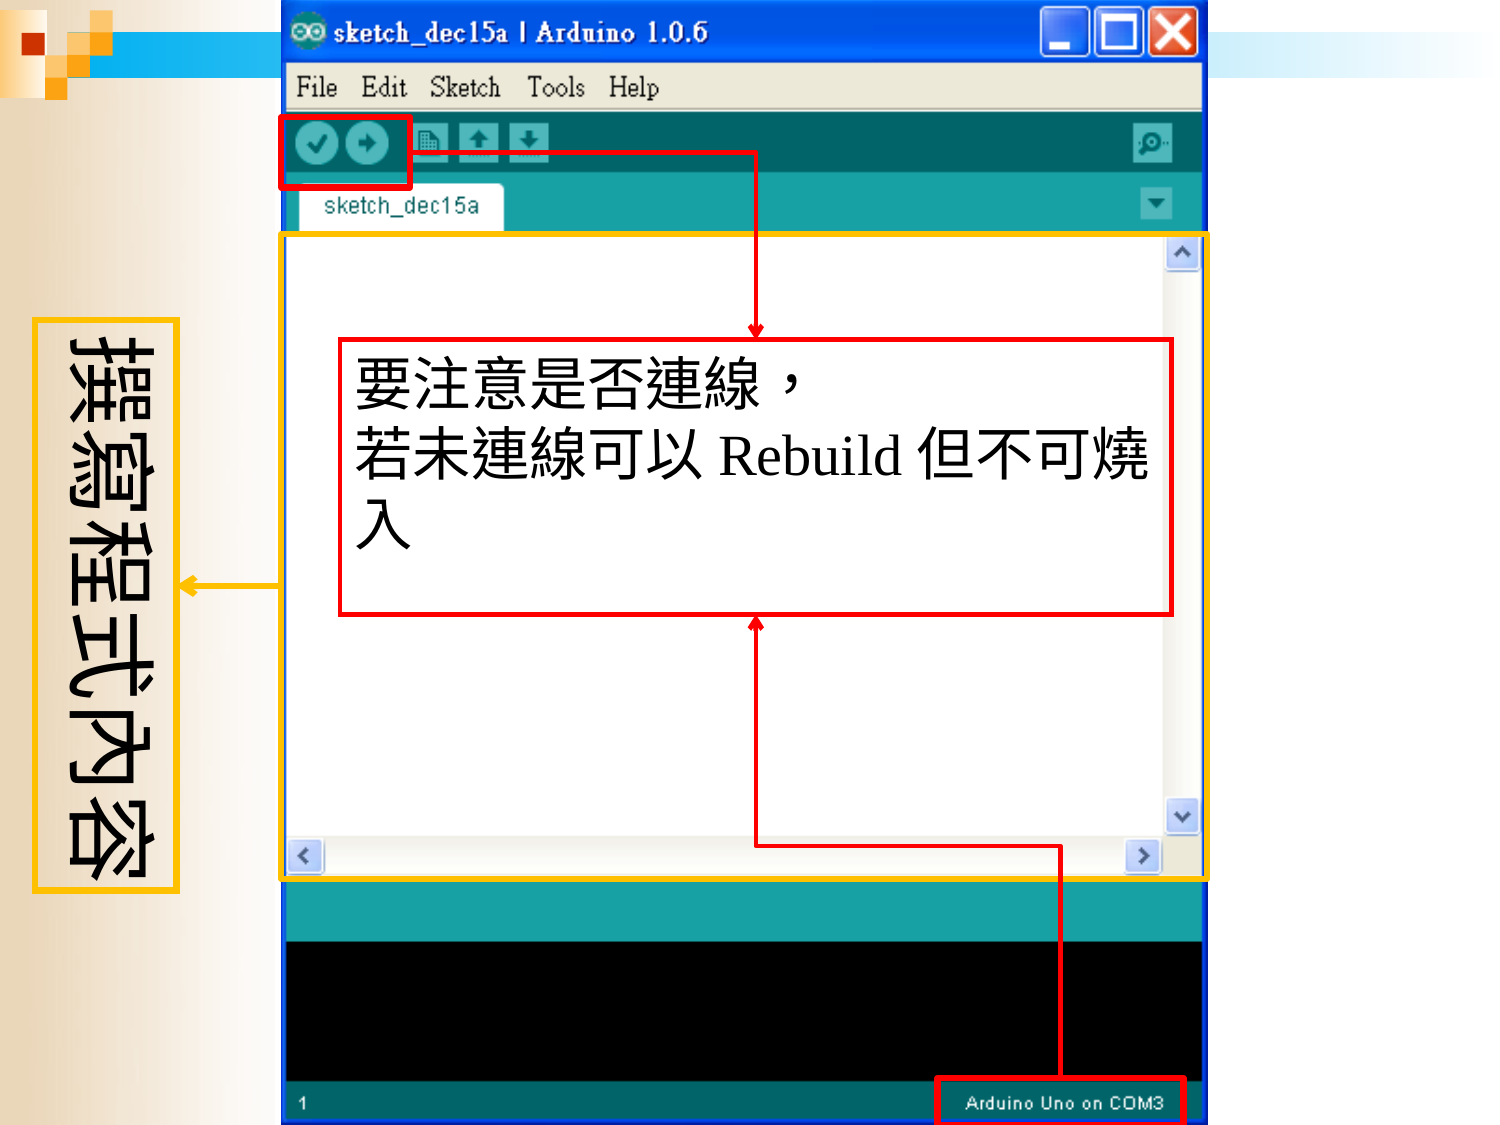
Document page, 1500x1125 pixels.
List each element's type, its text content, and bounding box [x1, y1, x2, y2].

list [281, 0, 1208, 1125]
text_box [409, 152, 757, 341]
text_box 撰寫程式內容 [35, 320, 177, 891]
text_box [675, 692, 1142, 998]
